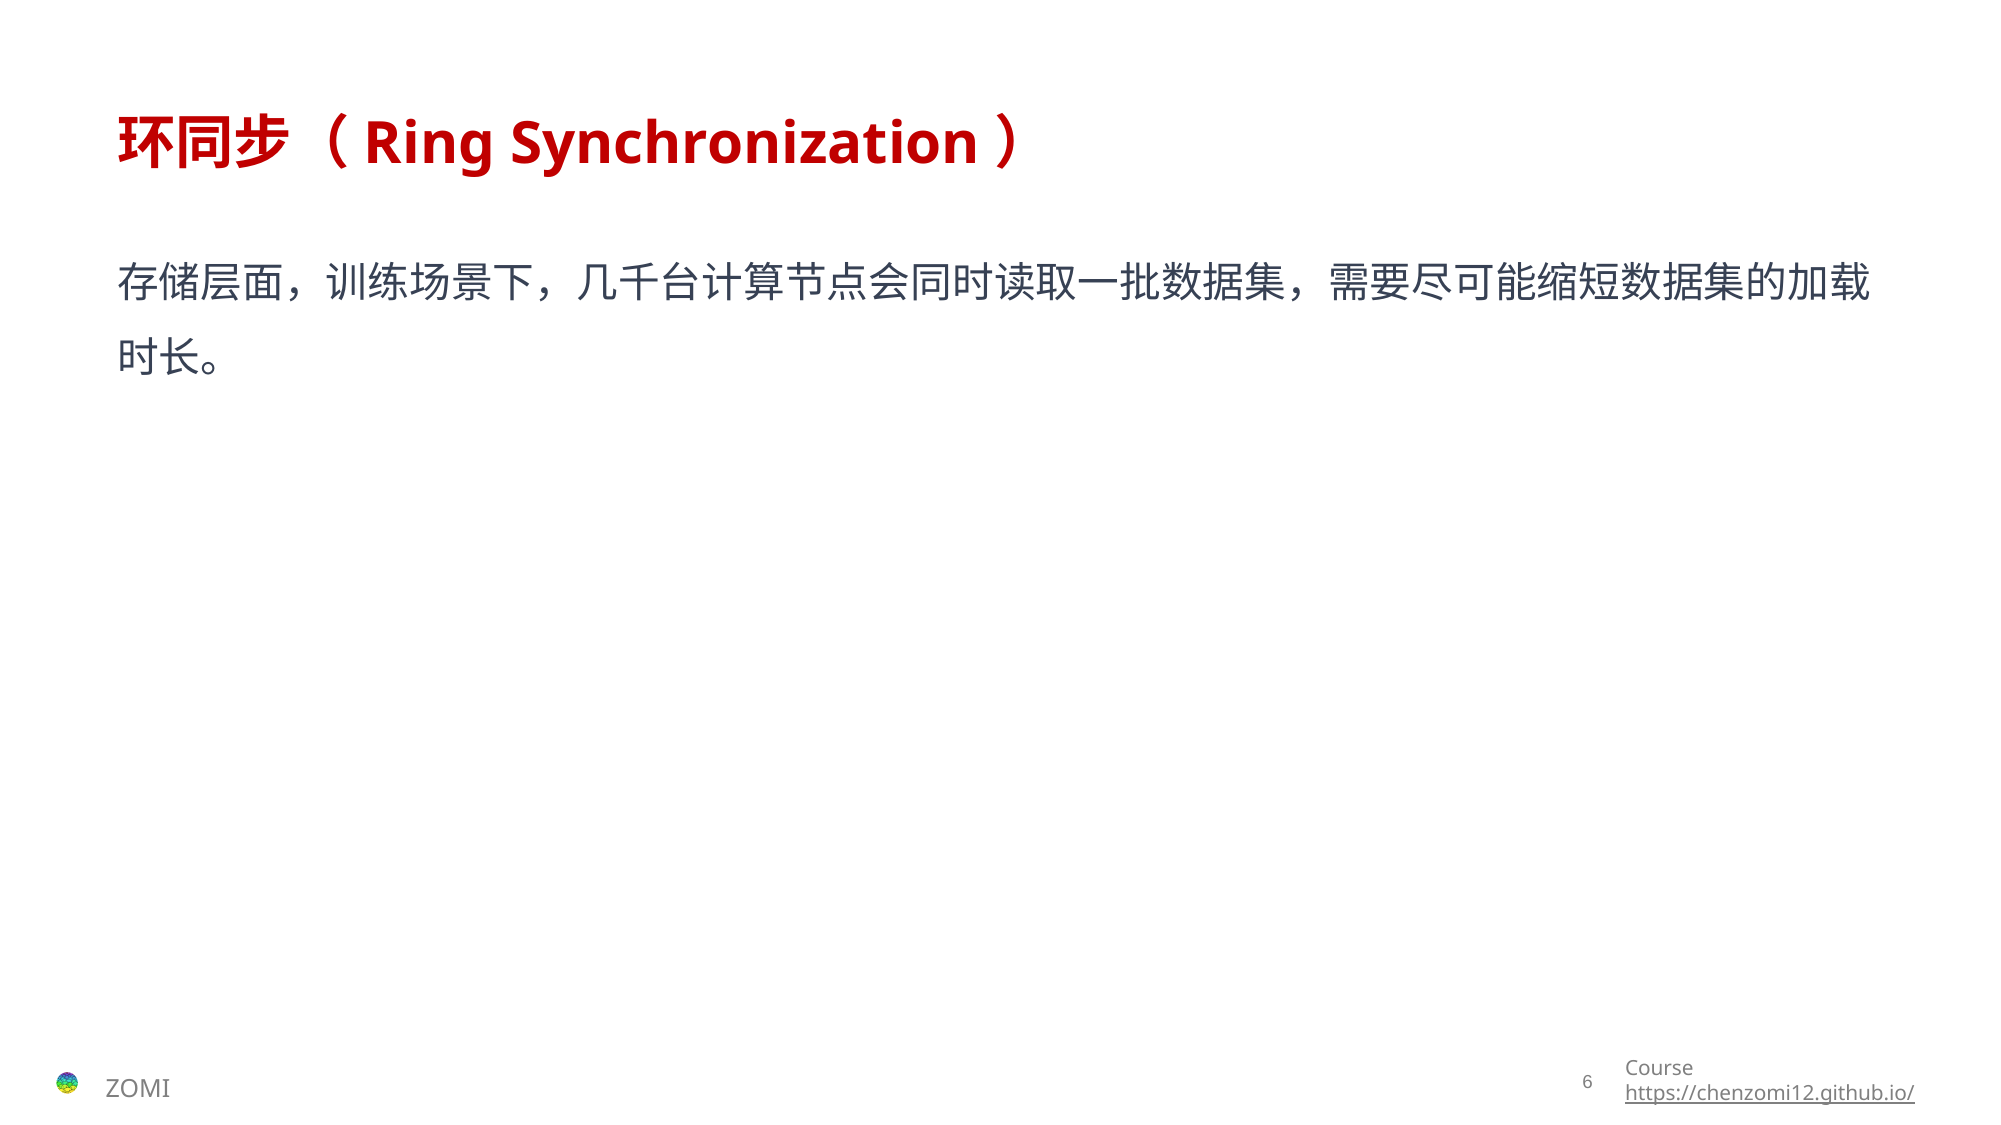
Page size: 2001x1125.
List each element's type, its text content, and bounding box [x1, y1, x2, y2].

list 存储层面，训练场景下，几千台计算节点会同时读取一批数据集，需要尽可能缩短数据集的加载时长。 [102, 223, 1901, 1043]
title 环同步（Ring Synchronization） [102, 91, 1901, 189]
picture [57, 1073, 77, 1093]
